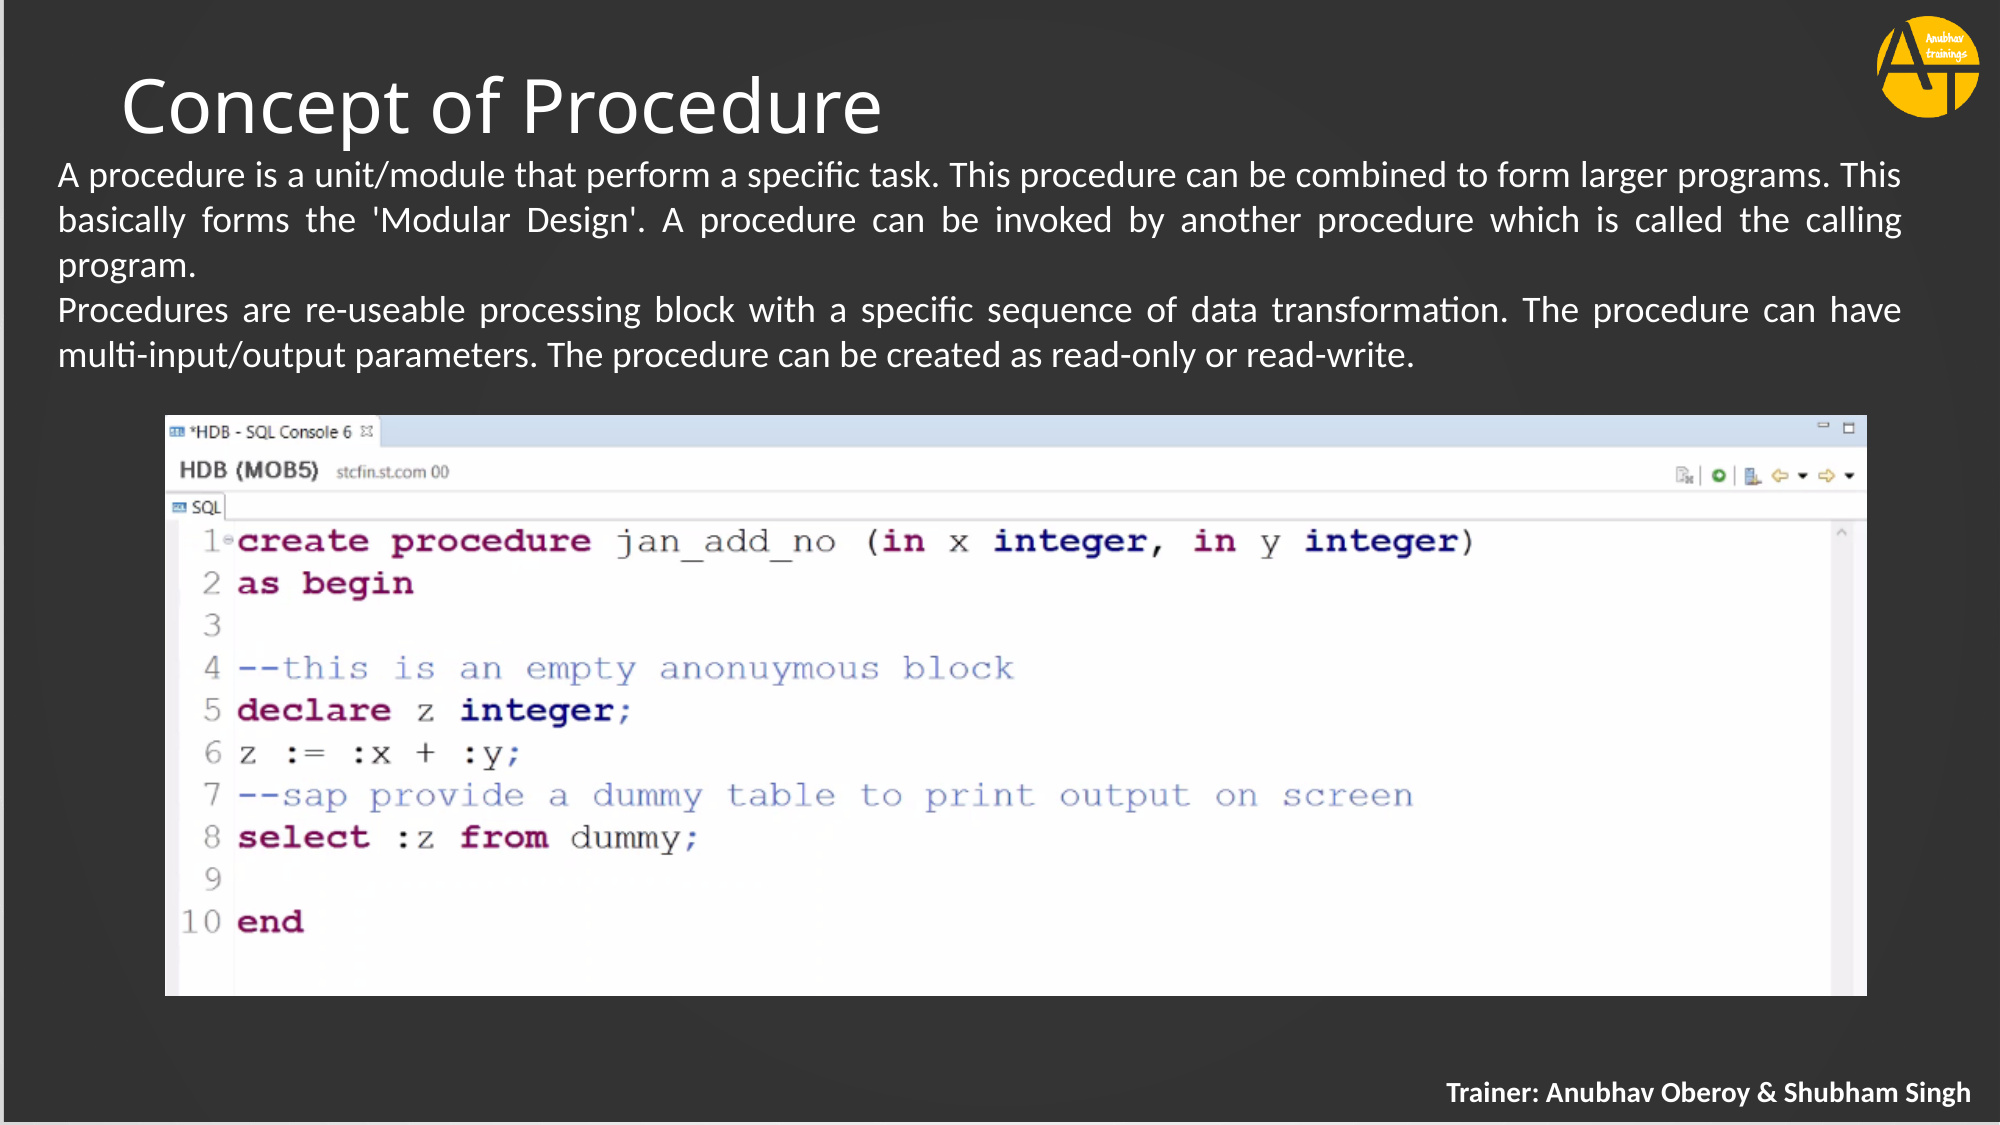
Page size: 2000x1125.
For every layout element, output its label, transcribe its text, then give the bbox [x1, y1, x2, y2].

text_box A procedure is a unit/module that perform a specific task. This procedure can be combined to form larger programs. This basically forms the 'Modular Design'. A procedure can be invoked by another procedure which is called the calling program. Procedures are re-useable processing block with a specific sequence of data transformation. The procedure can have multi-input/output parameters. The procedure can be created as read-only or read-write. [42, 142, 1919, 383]
title Concept of Procedure [99, 45, 1900, 142]
footer Trainer: Anubhav Oberoy & Shubham Singh [1425, 1061, 1994, 1121]
picture [1866, 9, 1985, 126]
picture [165, 415, 1868, 996]
text_box [2, 0, 2000, 1124]
